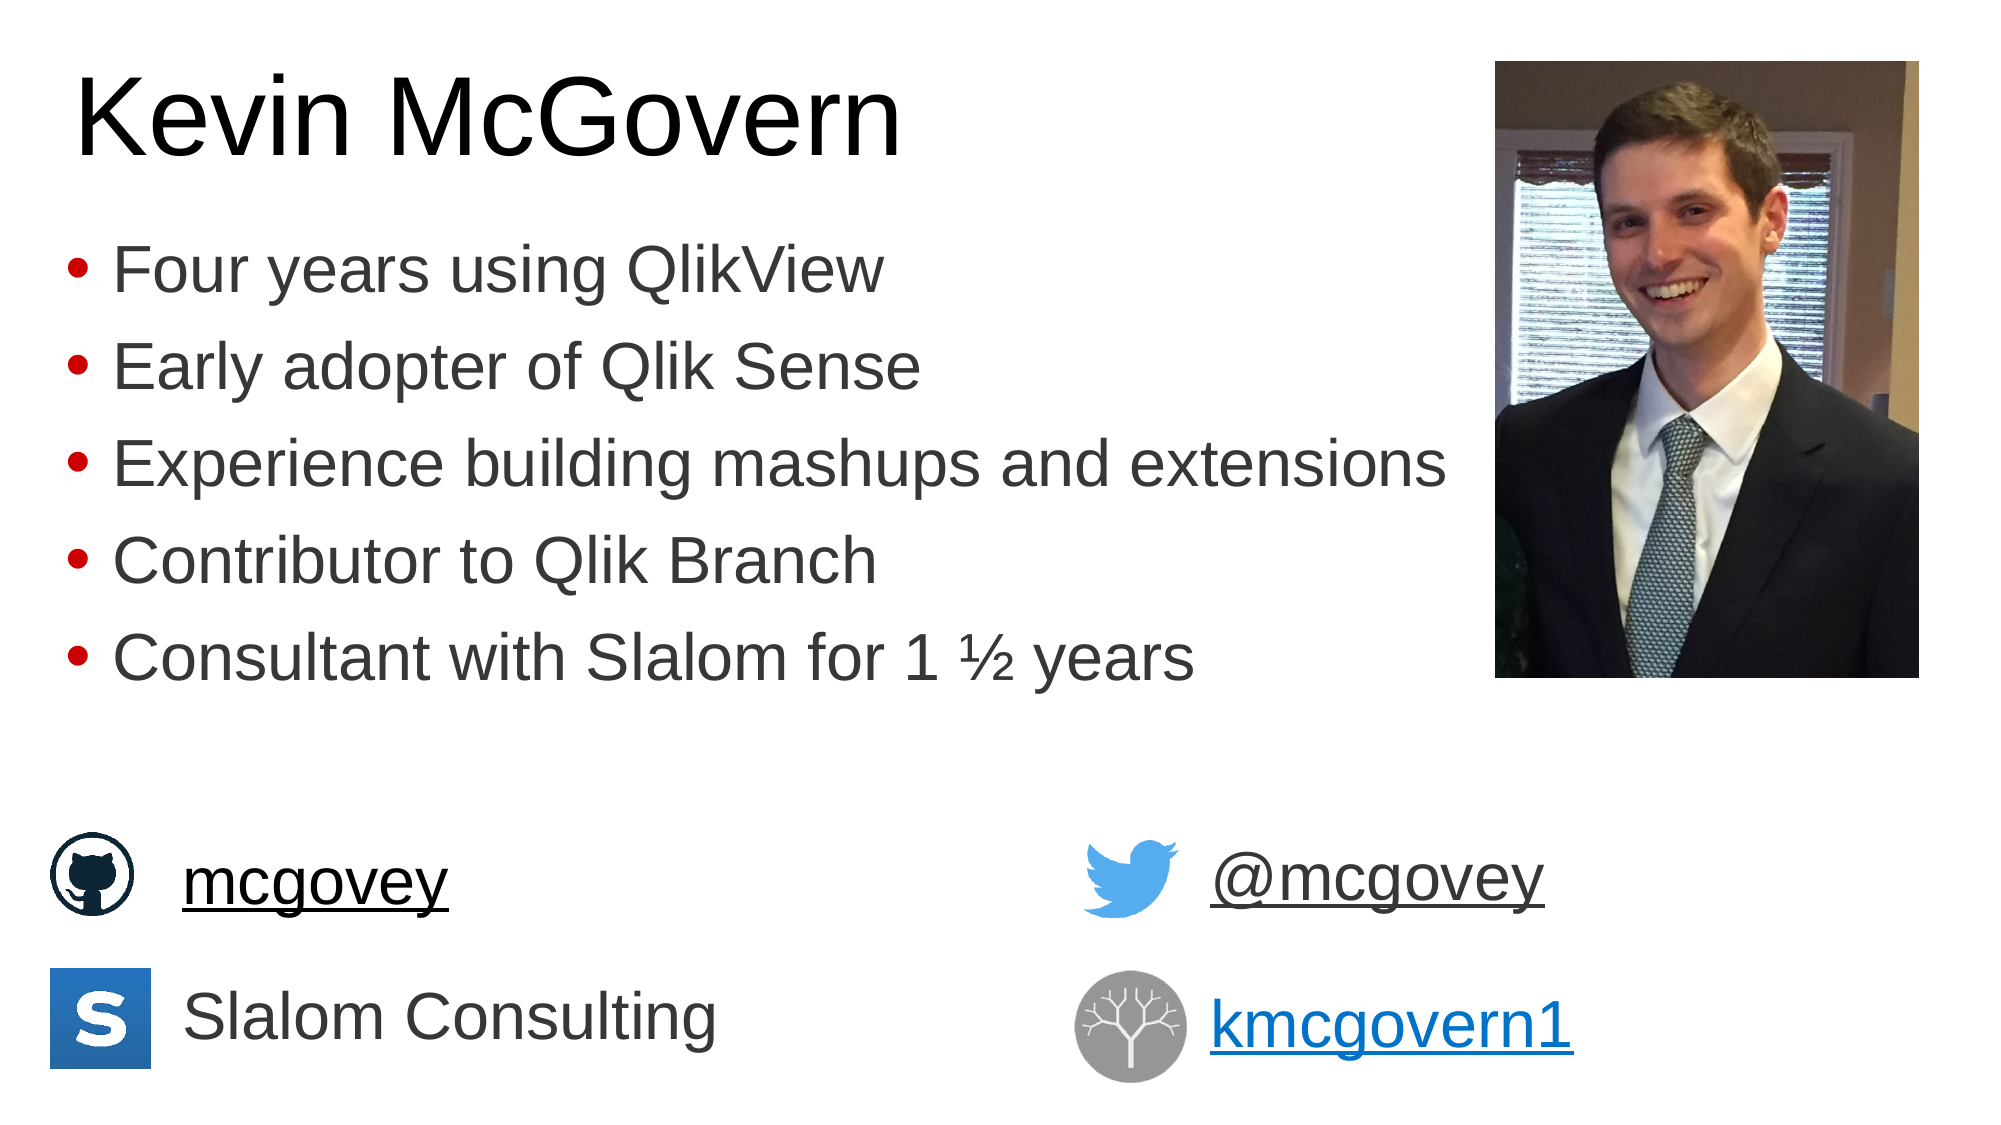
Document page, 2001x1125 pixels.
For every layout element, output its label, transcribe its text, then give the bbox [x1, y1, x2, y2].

picture [50, 832, 134, 916]
list mcgovey [182, 839, 780, 927]
picture [1074, 969, 1187, 1083]
text_box Four years using QlikView Early adopter of Qlik Sense Experience building mashups and extensions Contributor to Qlik Branch Consultant with Slalom for 1 ½ years [50, 227, 1479, 702]
picture [1495, 61, 1920, 678]
text_box kmcgovern1 [1210, 982, 1919, 1070]
text_box Slalom Consulting [182, 974, 780, 1062]
title Kevin McGovern [50, 45, 1951, 189]
picture [1082, 831, 1179, 928]
picture [50, 968, 151, 1069]
text_box @mcgovey [1210, 835, 1919, 923]
